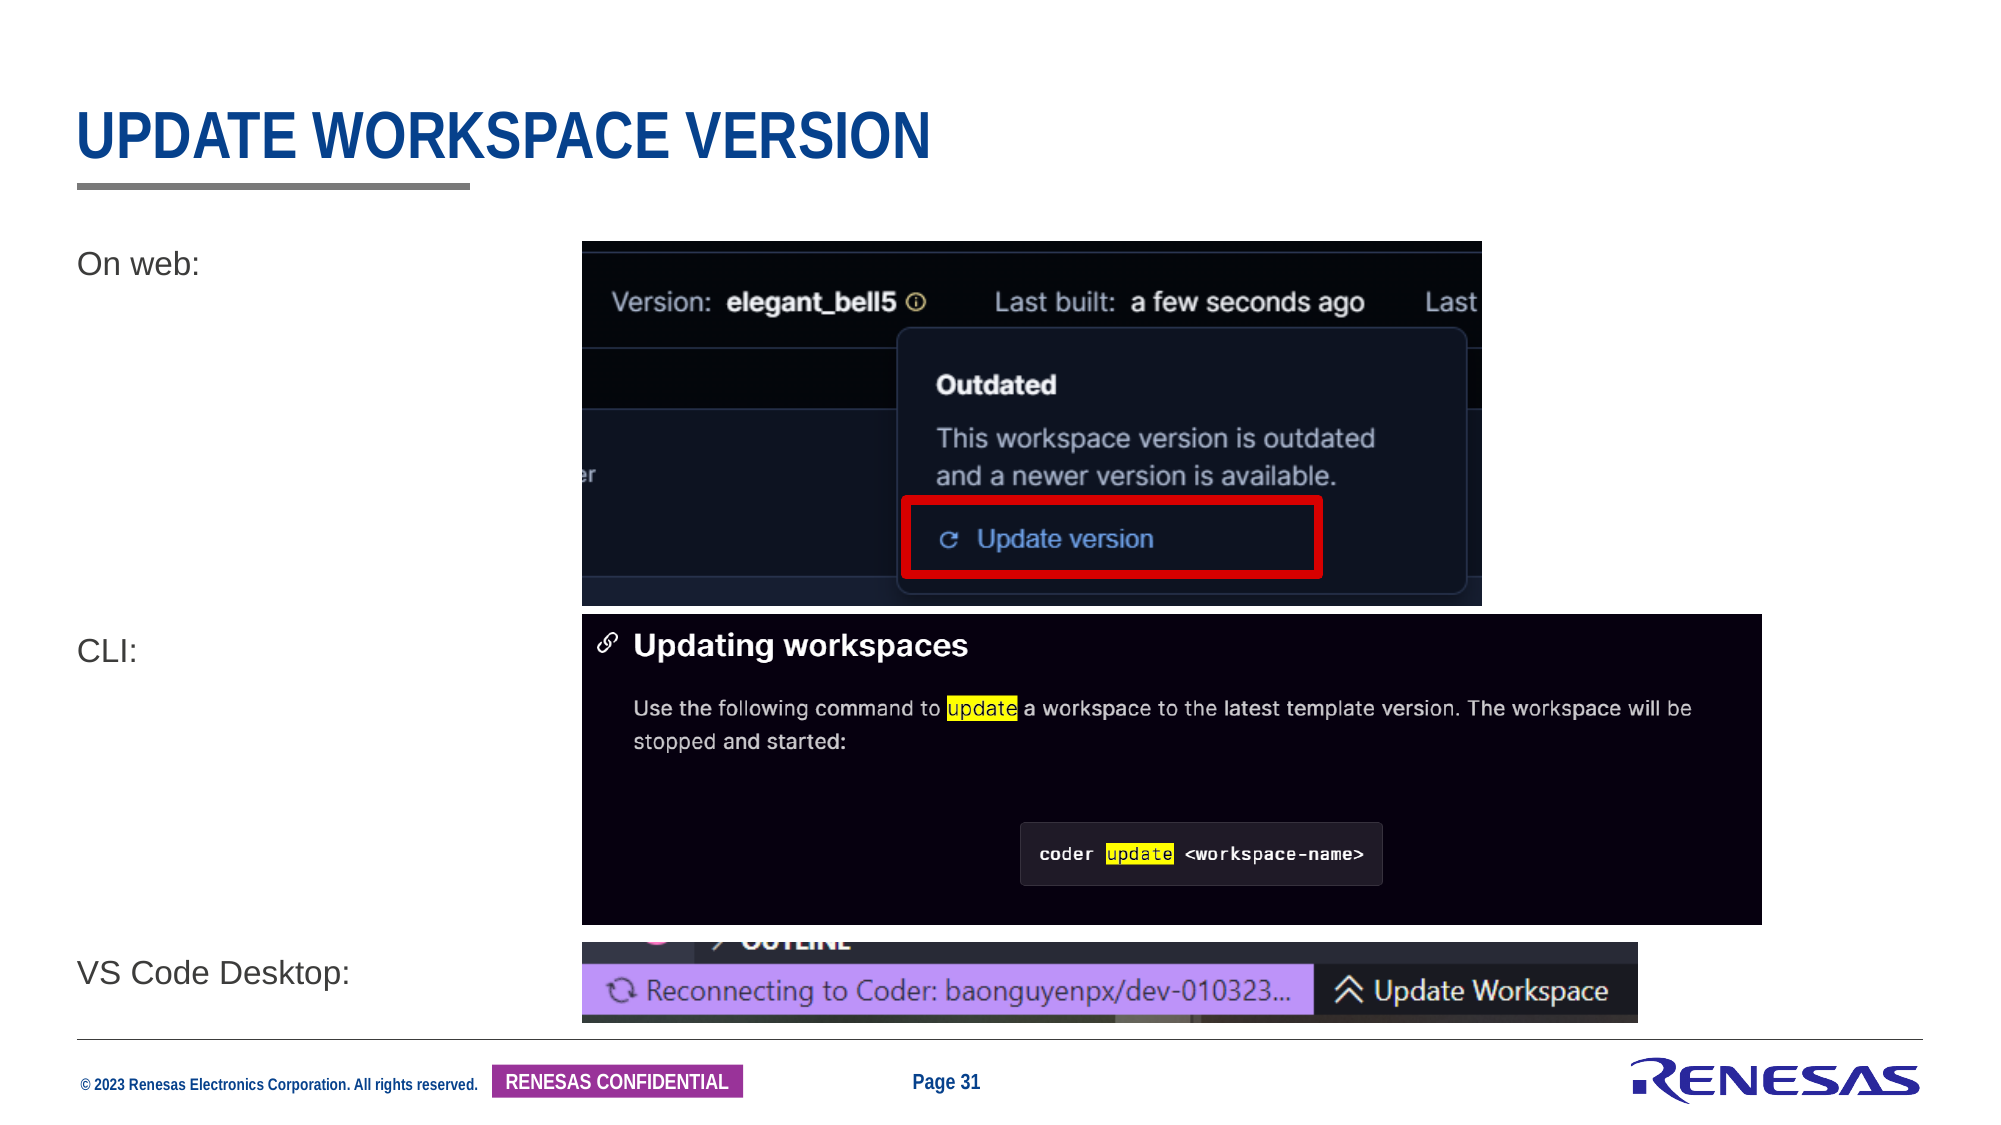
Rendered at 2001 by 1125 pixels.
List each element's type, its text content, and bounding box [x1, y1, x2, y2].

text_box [582, 241, 1482, 607]
title Update workspace version [76, 97, 1922, 173]
text_box On web: CLI: VS Code Desktop: [76, 233, 1922, 992]
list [582, 614, 1762, 925]
picture [582, 942, 1638, 1023]
picture [1628, 1055, 1923, 1106]
